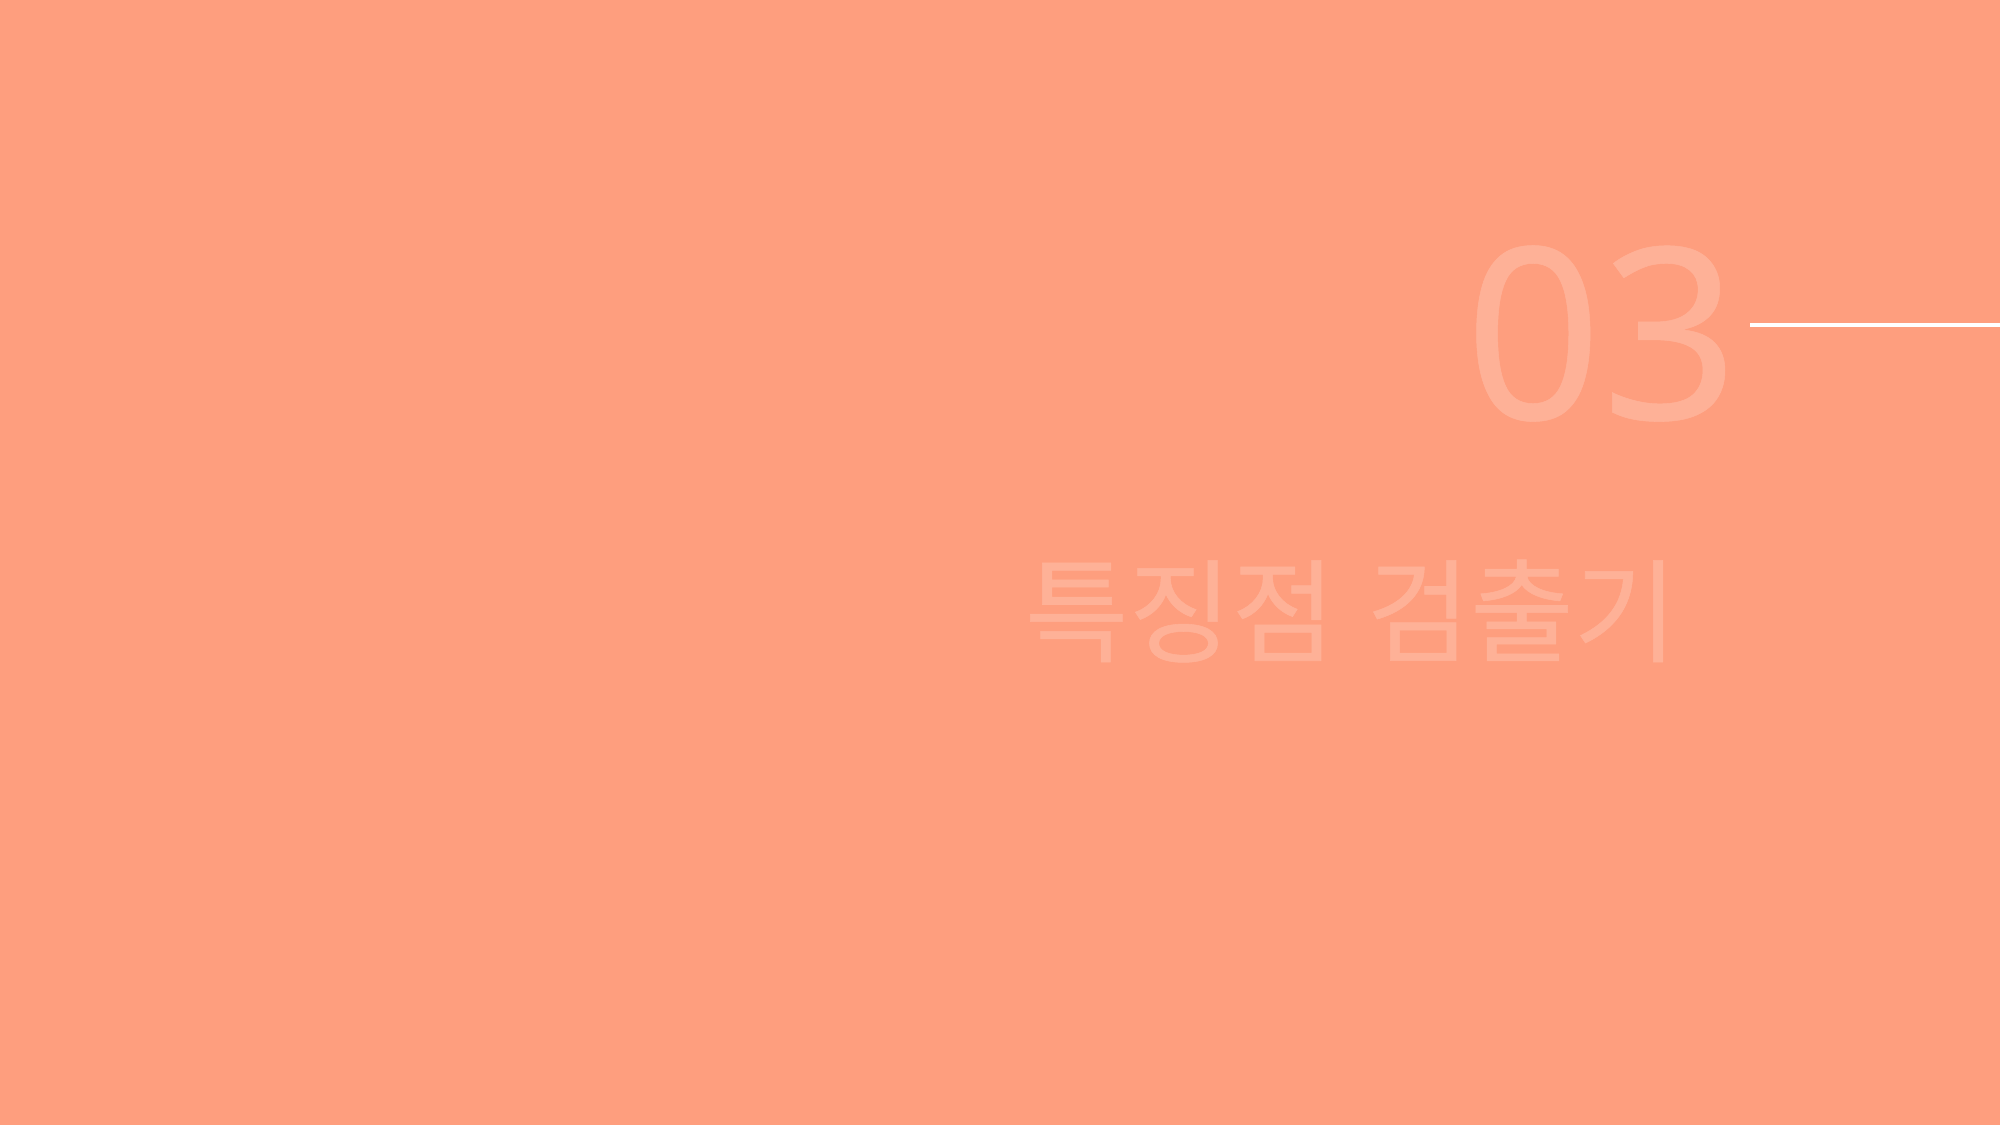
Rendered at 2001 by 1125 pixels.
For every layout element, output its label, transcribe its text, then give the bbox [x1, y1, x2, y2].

text_box 특징점 검출기 [1009, 533, 1692, 684]
text_box 03 [1450, 172, 1754, 475]
